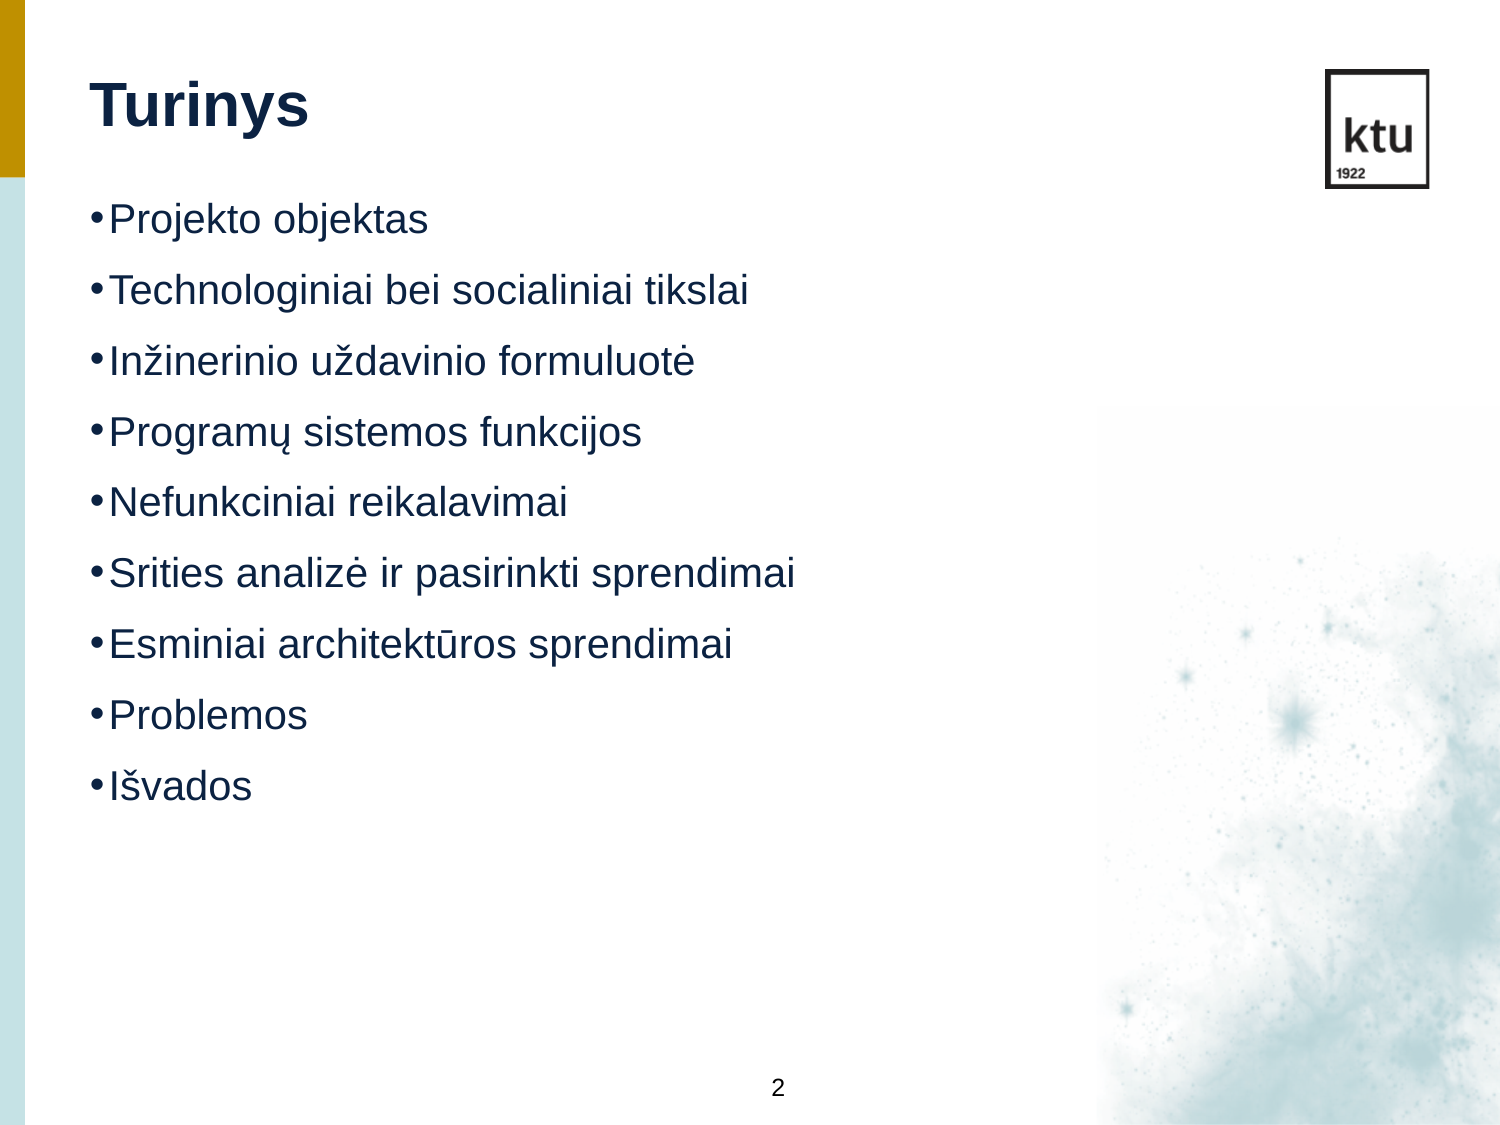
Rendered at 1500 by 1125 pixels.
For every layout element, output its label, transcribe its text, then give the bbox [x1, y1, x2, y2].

list Projekto objektas Technologiniai bei socialiniai tikslai Inžinerinio uždavinio formuluotė Programų sistemos funkcijos Nefunkciniai reikalavimai Srities analizė ir pasirinkti sprendimai Esminiai architektūros sprendimai Problemos Išvados [75, 184, 1425, 903]
picture [1098, 407, 1500, 1124]
list Turinys [75, 69, 654, 171]
